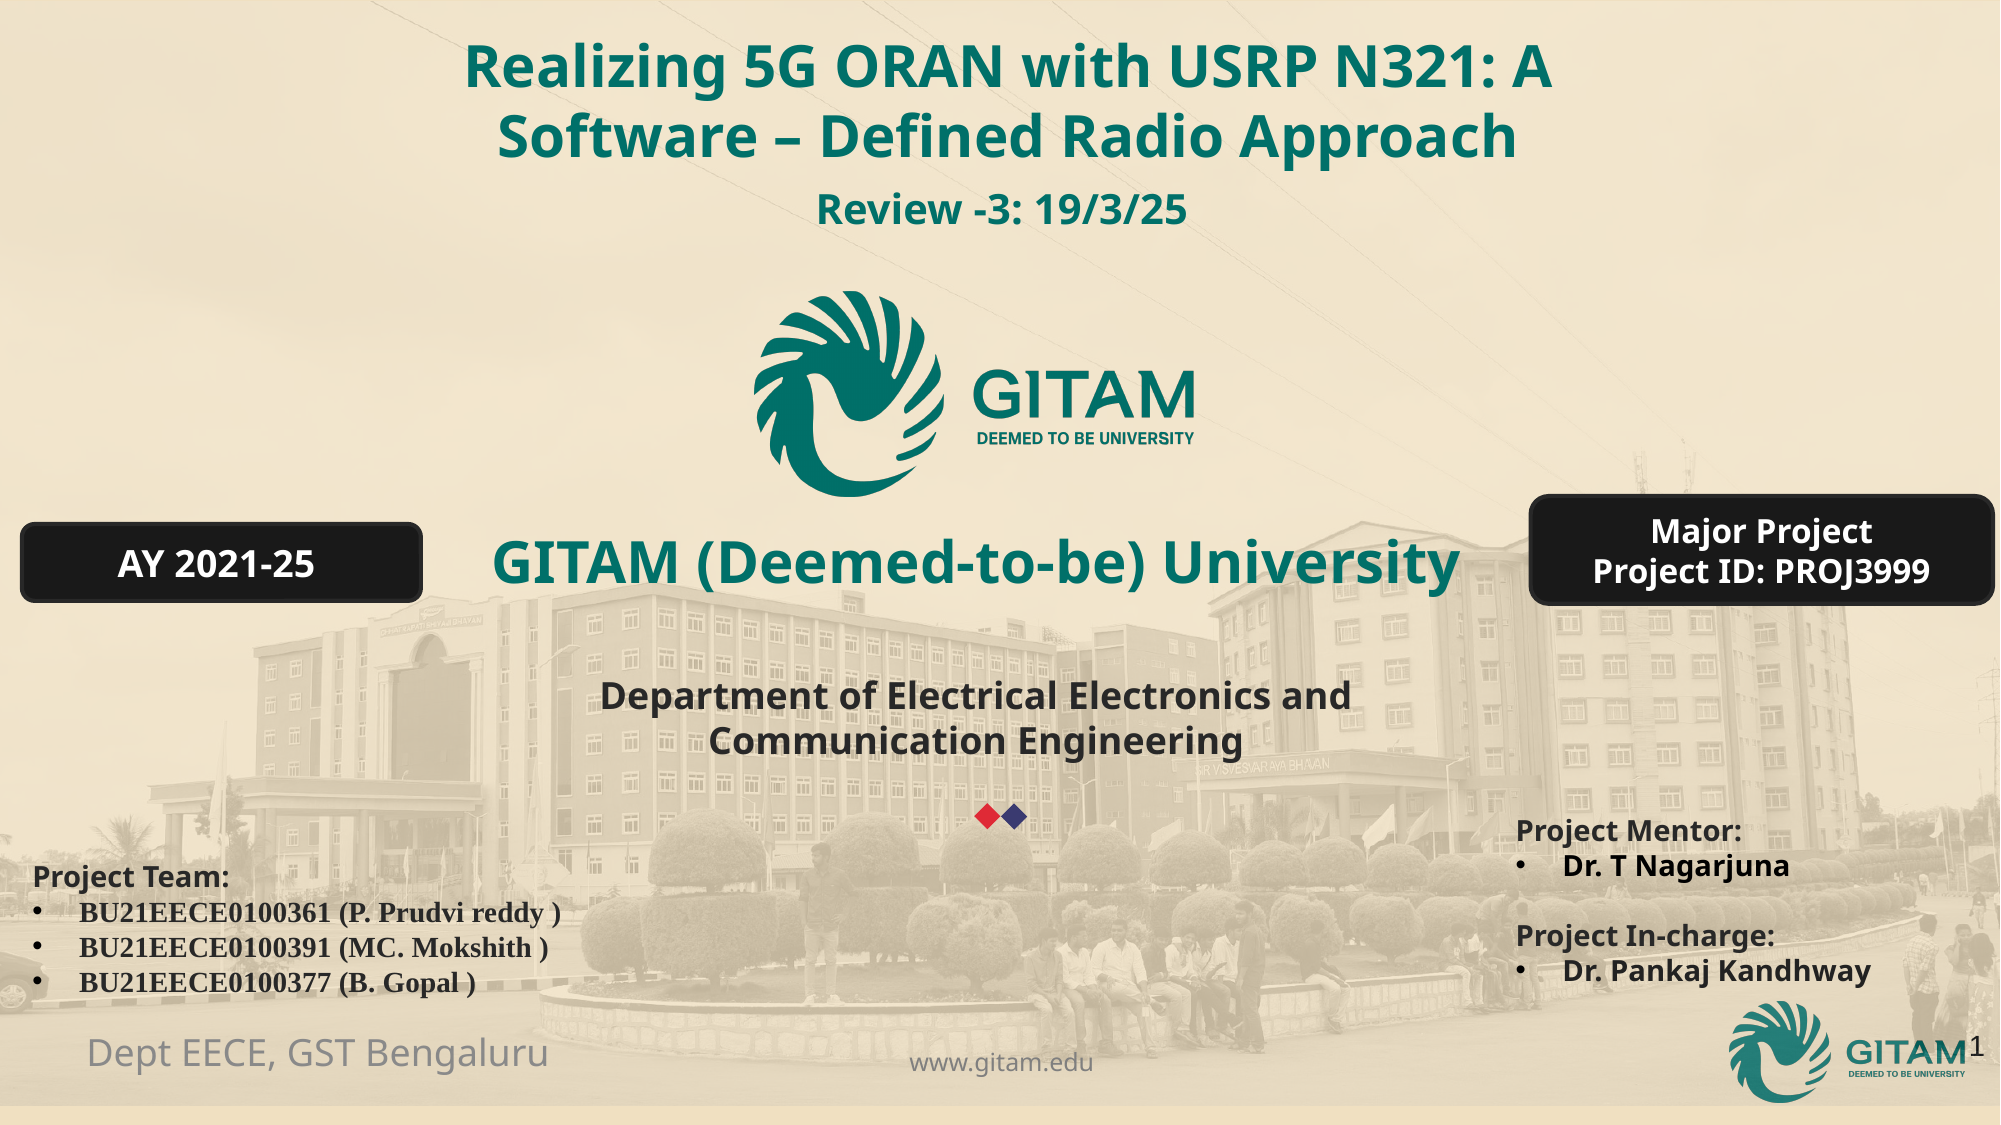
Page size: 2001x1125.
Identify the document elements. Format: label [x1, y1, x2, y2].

picture [0, 0, 2000, 1107]
text_box [981, 797, 1020, 836]
